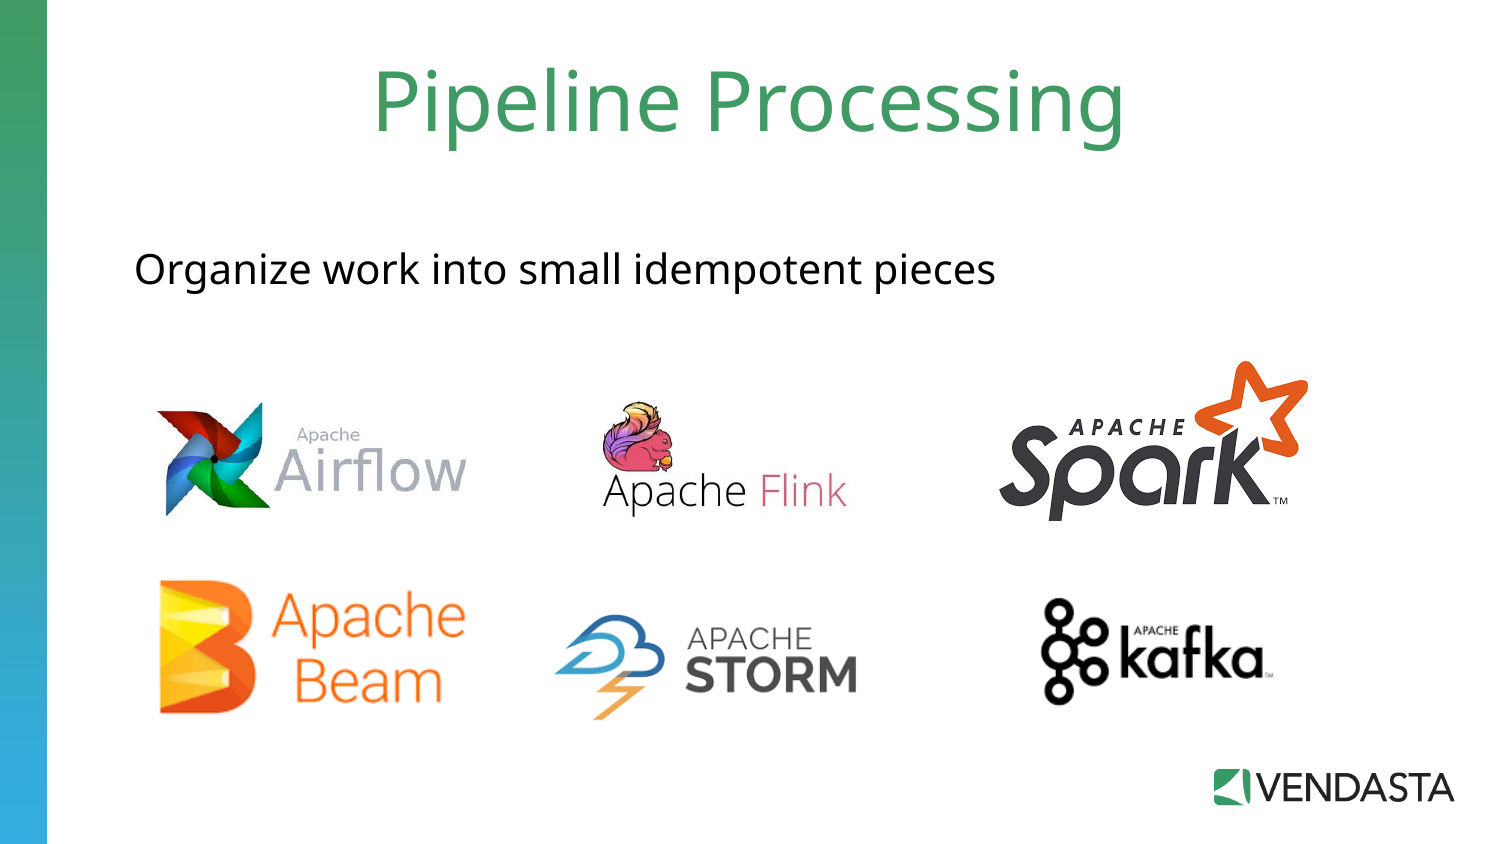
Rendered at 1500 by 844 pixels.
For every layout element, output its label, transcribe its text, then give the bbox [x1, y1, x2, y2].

picture [84, 377, 861, 779]
picture [1188, 747, 1480, 827]
text_box Pipeline Processing [48, 0, 1462, 197]
picture [998, 575, 1308, 719]
picture [0, 0, 48, 844]
picture [998, 360, 1308, 522]
text_box Organize work into small idempotent pieces [118, 227, 1382, 778]
